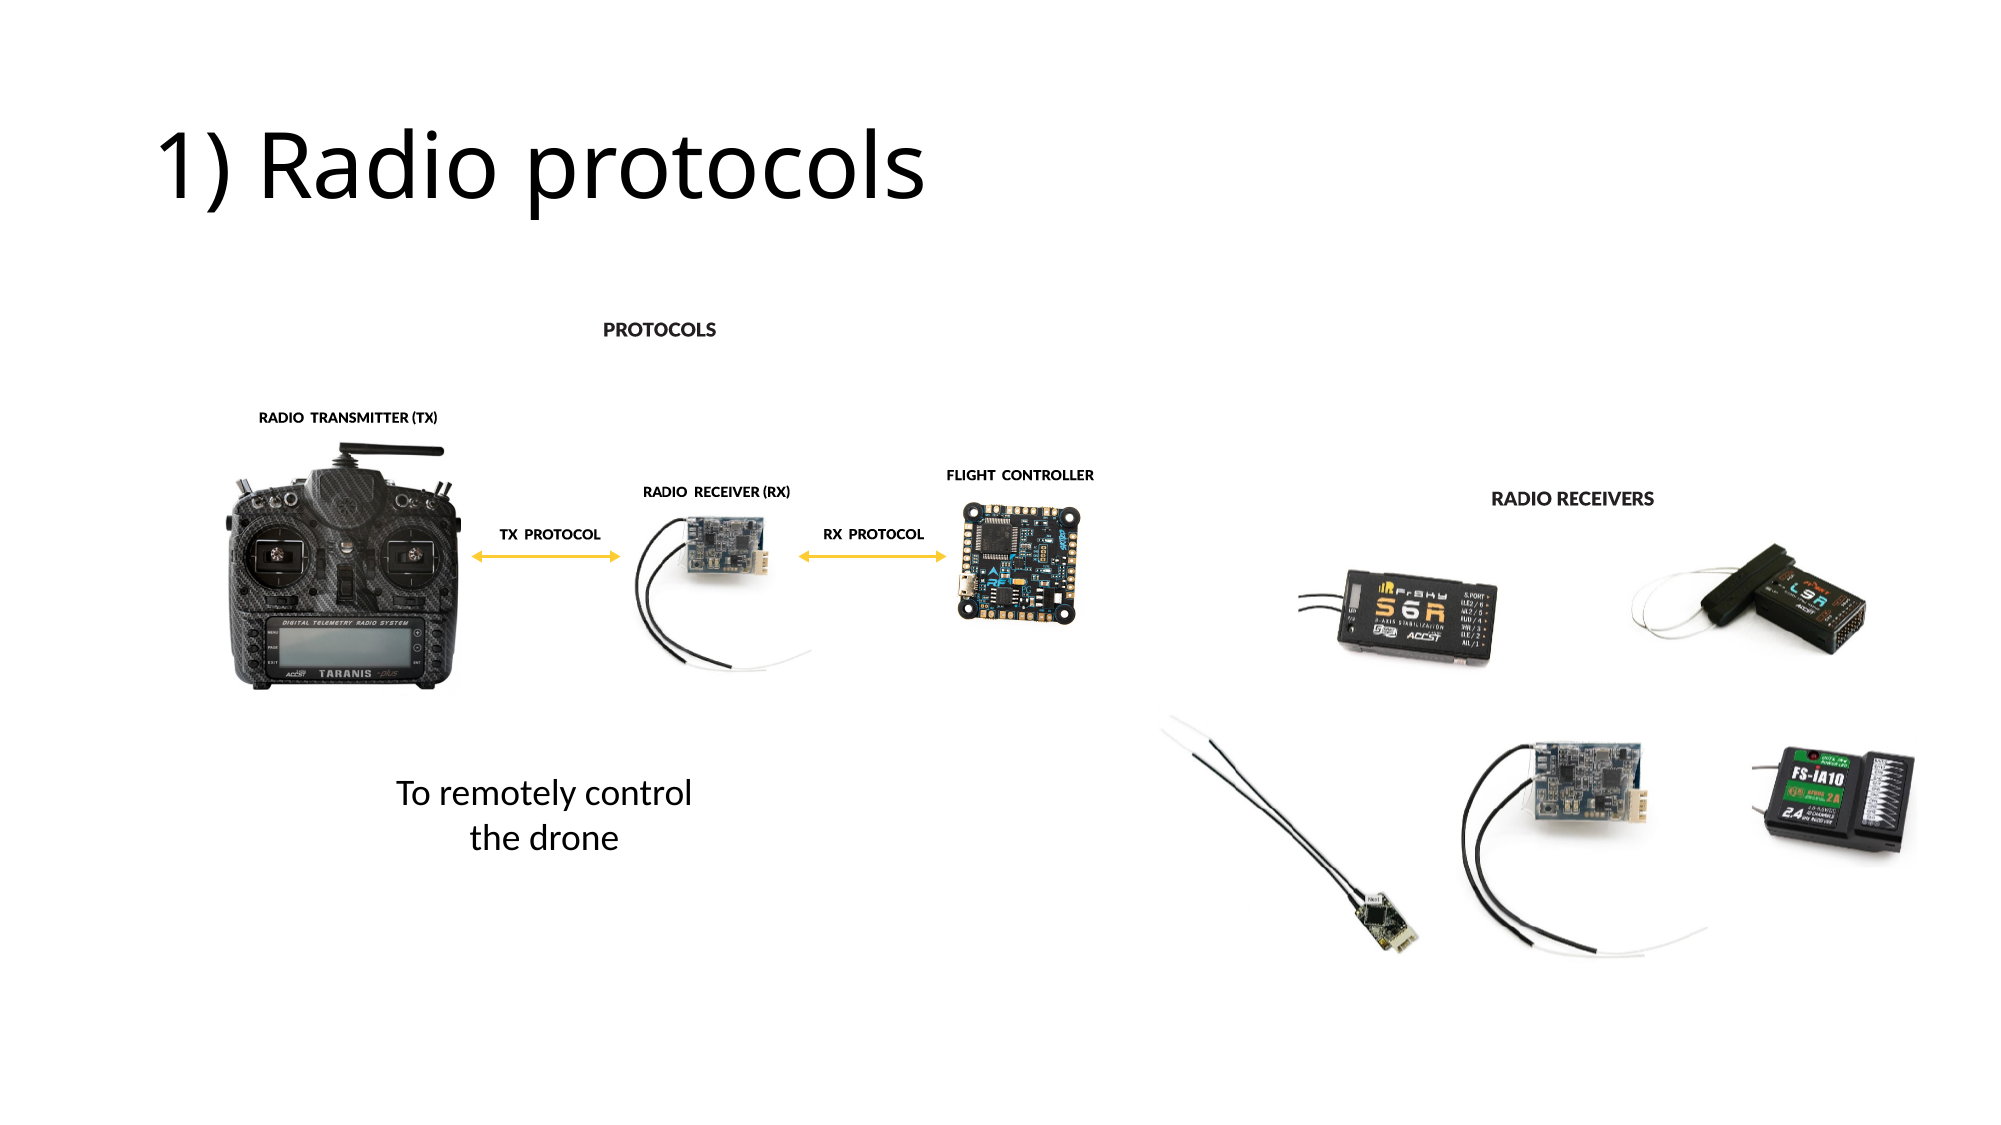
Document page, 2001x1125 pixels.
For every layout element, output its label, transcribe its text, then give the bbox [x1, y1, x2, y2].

text_box To remotely control the drone [352, 760, 737, 865]
picture [203, 286, 1980, 985]
title 1) Radio protocols [137, 59, 1863, 278]
